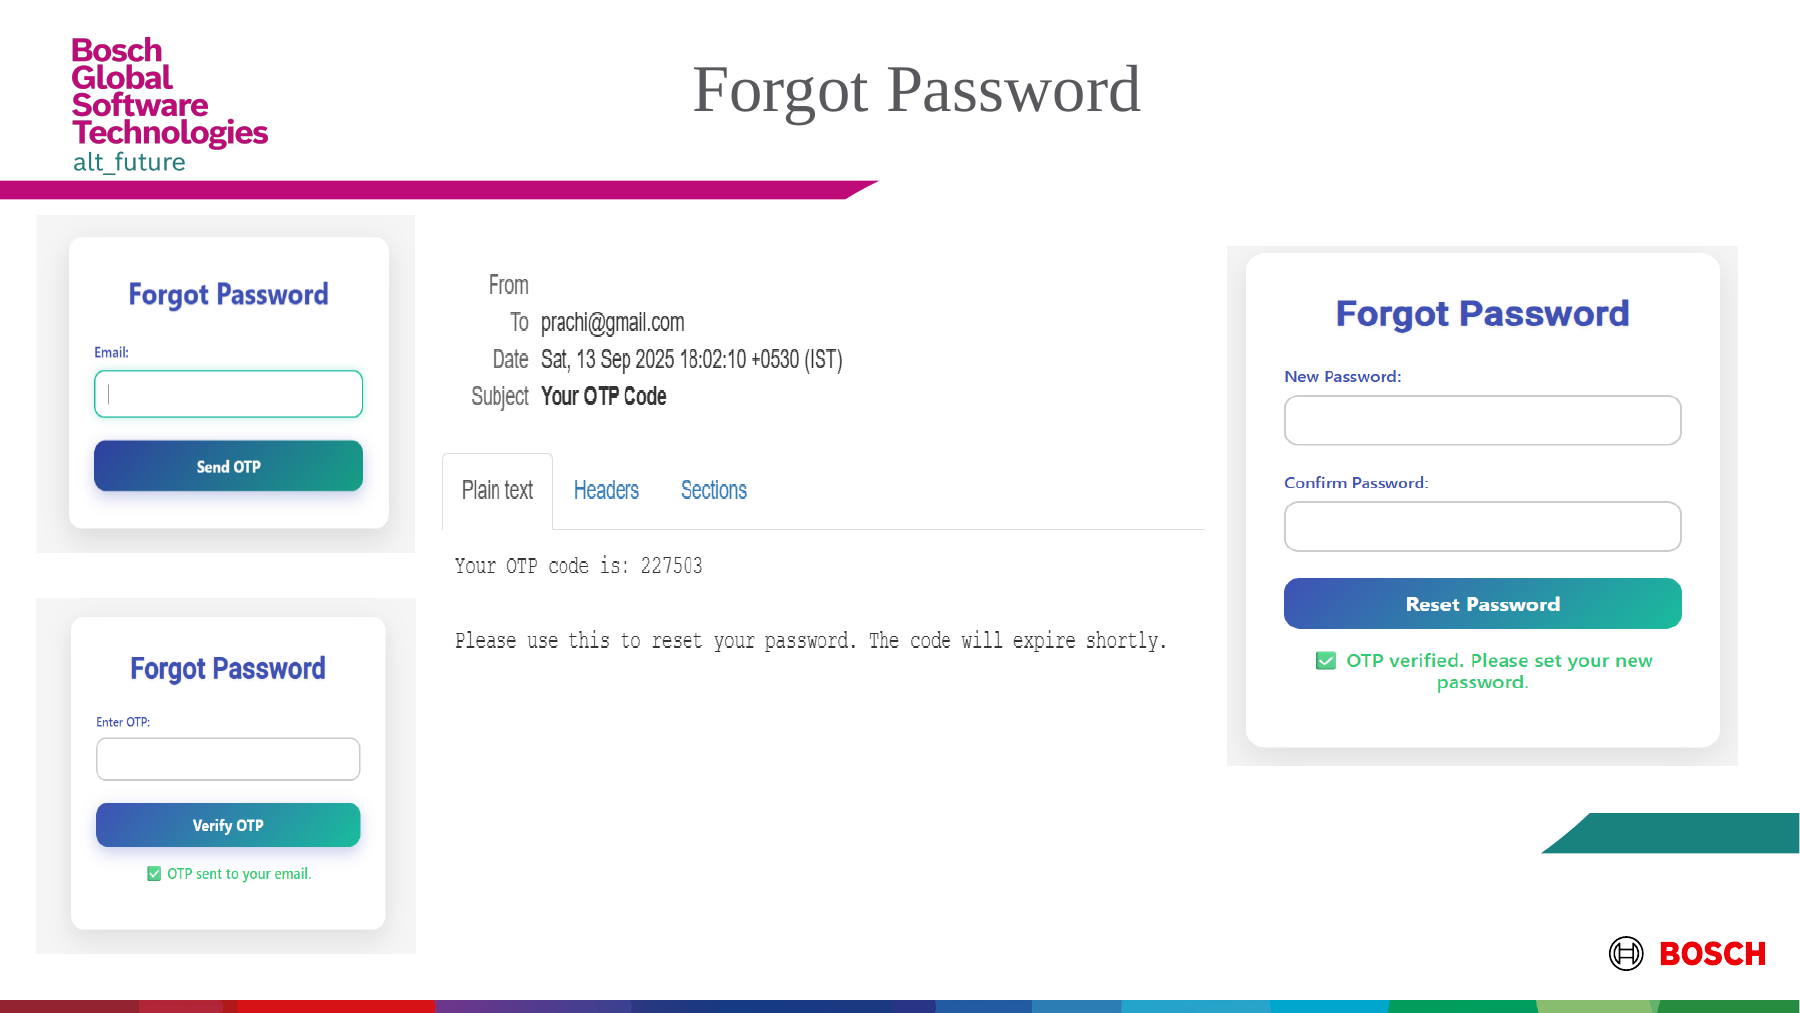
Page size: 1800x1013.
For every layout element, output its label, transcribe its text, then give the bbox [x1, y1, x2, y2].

text_box Forgot Password [677, 46, 1282, 135]
picture [433, 257, 1205, 721]
picture [36, 598, 416, 955]
picture [36, 215, 416, 553]
text_box [1540, 813, 1800, 854]
picture [0, 1000, 1270, 1013]
picture [72, 37, 268, 175]
picture [1227, 246, 1738, 766]
text_box [0, 180, 880, 200]
picture [1388, 1000, 1800, 1013]
